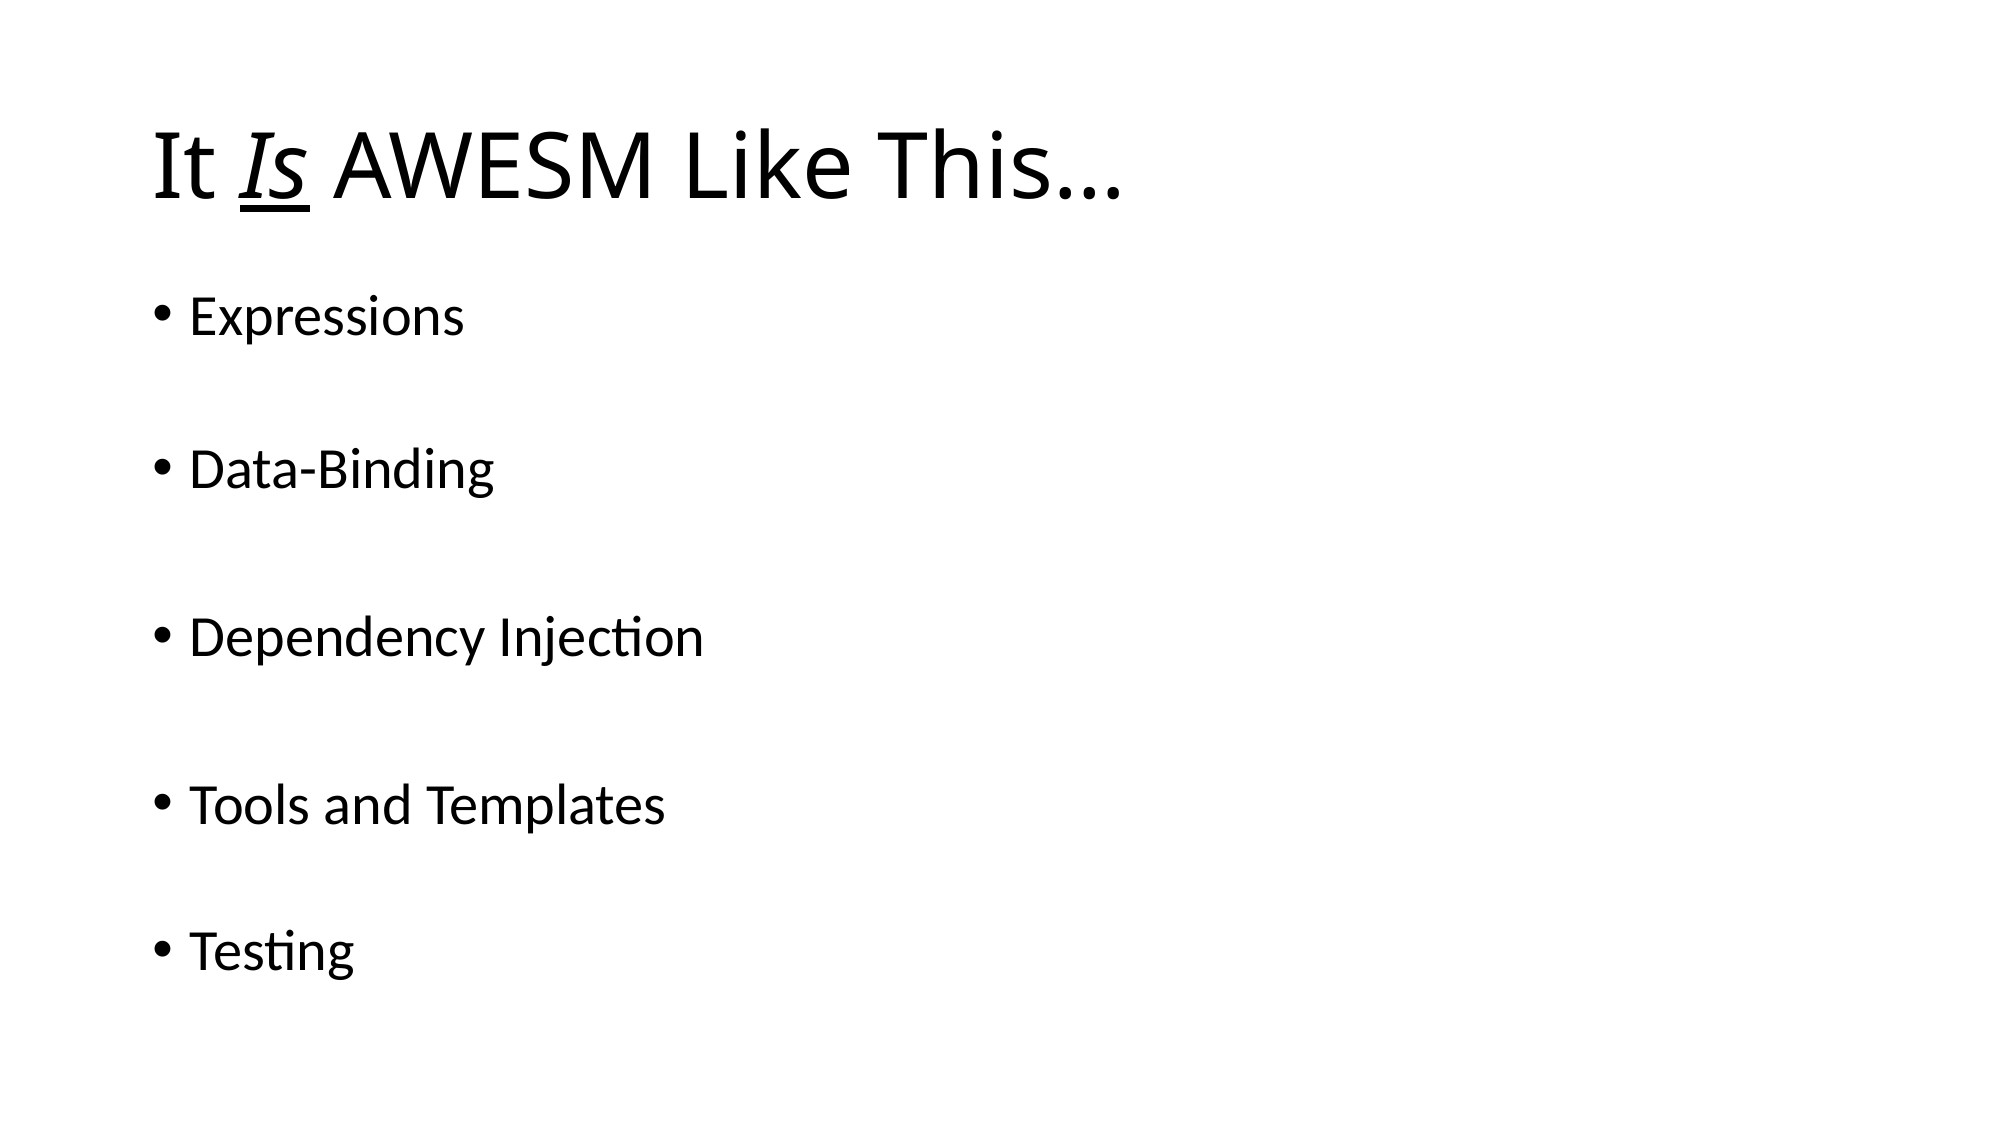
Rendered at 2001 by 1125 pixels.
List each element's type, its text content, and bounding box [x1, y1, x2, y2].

title It Is AWESM Like This… [137, 59, 1863, 277]
list Expressions Data-Binding Dependency Injection Tools and Templates Testing [137, 277, 1863, 992]
